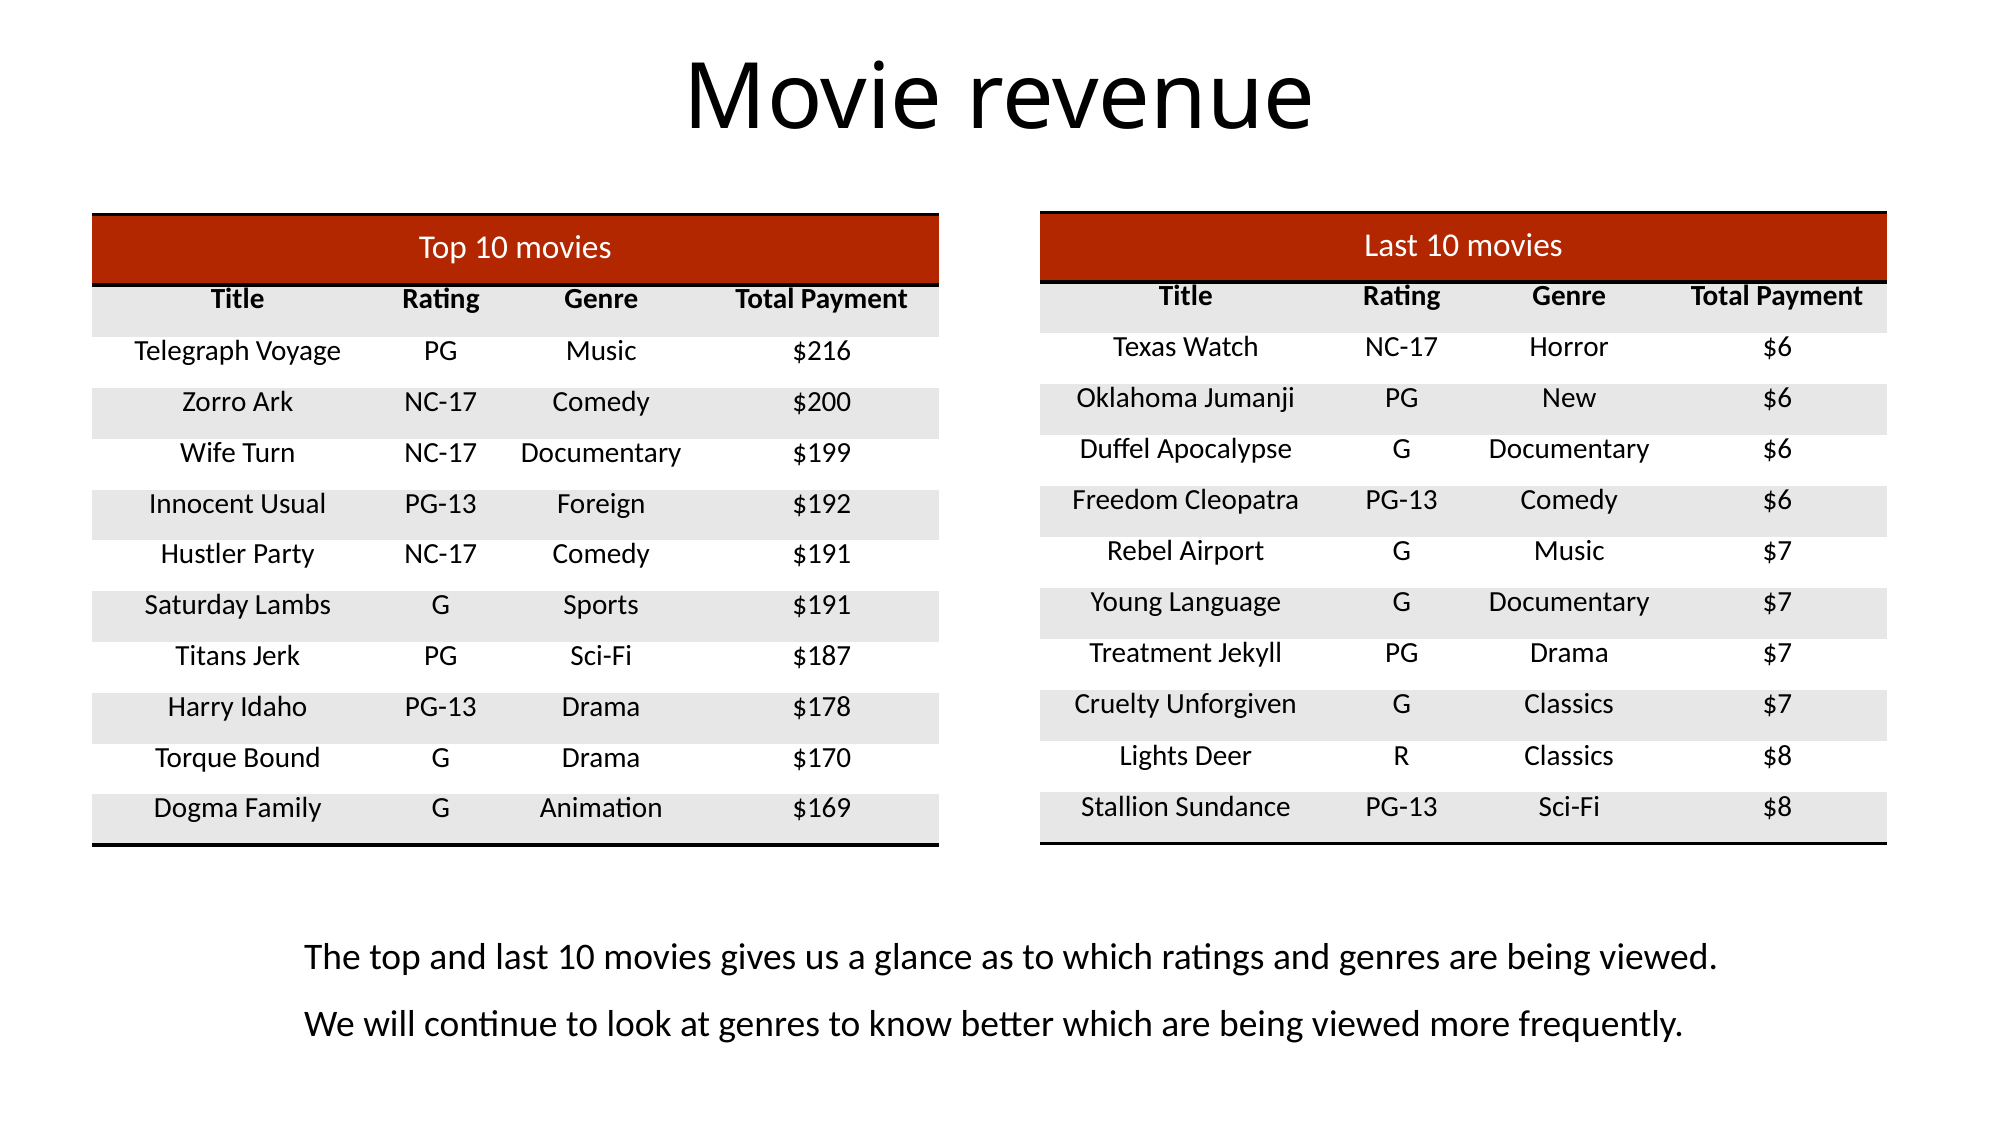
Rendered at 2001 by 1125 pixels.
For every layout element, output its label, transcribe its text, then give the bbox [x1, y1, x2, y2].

table_cell $187 [705, 642, 939, 693]
table_cell NC-17 [384, 540, 498, 591]
table_cell Total Payment [705, 287, 939, 337]
table_cell Wife Turn [92, 439, 384, 490]
table_cell $8 [1667, 792, 1887, 842]
table_cell Animation [498, 794, 705, 843]
table_cell $191 [705, 591, 939, 642]
table_cell Drama [498, 744, 705, 794]
table_cell Telegraph Voyage [92, 337, 384, 388]
table_cell Rating [384, 287, 498, 337]
table_cell $7 [1667, 690, 1887, 741]
table_cell Comedy [1472, 486, 1667, 537]
table_cell G [1332, 435, 1472, 486]
table_cell Texas Watch [1040, 333, 1332, 384]
table_cell NC-17 [384, 439, 498, 490]
table_cell Title [1040, 284, 1332, 333]
text_box The top and last 10 movies gives us a glance as to which ratings and genres are being viewed. We will continue to look at genres to know better which are being viewed more frequently. [289, 902, 1744, 1052]
table_cell Drama [498, 693, 705, 744]
table_cell Sports [498, 591, 705, 642]
table_cell $170 [705, 744, 939, 794]
table_cell Documentary [1472, 588, 1667, 639]
table_cell Torque Bound [92, 744, 384, 794]
table_cell Documentary [498, 439, 705, 490]
table_cell PG [1332, 639, 1472, 690]
table_cell $7 [1667, 537, 1887, 588]
table_cell Cruelty Unforgiven [1040, 690, 1332, 741]
table_cell Oklahoma Jumanji [1040, 384, 1332, 435]
title Movie revenue [226, 56, 1774, 252]
table_cell $6 [1667, 384, 1887, 435]
table_cell G [1332, 537, 1472, 588]
table_cell Stallion Sundance [1040, 792, 1332, 842]
table_cell Innocent Usual [92, 490, 384, 540]
table_cell G [384, 744, 498, 794]
table_cell $7 [1667, 639, 1887, 690]
table_cell NC-17 [384, 388, 498, 439]
table_cell Harry Idaho [92, 693, 384, 744]
table_cell $6 [1667, 333, 1887, 384]
table_cell PG-13 [384, 490, 498, 540]
table_cell Rating [1332, 284, 1472, 333]
table_cell Comedy [498, 540, 705, 591]
table_cell Foreign [498, 490, 705, 540]
table_cell Music [498, 337, 705, 388]
table_cell Total Payment [1667, 284, 1887, 333]
table_cell $192 [705, 490, 939, 540]
table_cell PG-13 [1332, 486, 1472, 537]
table_cell $178 [705, 693, 939, 744]
table_header Last 10 movies [1040, 214, 1887, 280]
table_cell Documentary [1472, 435, 1667, 486]
table_cell Zorro Ark [92, 388, 384, 439]
table_cell Classics [1472, 690, 1667, 741]
table_cell $216 [705, 337, 939, 388]
table_cell Titans Jerk [92, 642, 384, 693]
table_cell $6 [1667, 486, 1887, 537]
table_cell PG [384, 642, 498, 693]
table_cell Treatment Jekyll [1040, 639, 1332, 690]
table_cell NC-17 [1332, 333, 1472, 384]
table_cell Genre [1472, 284, 1667, 333]
table_cell Dogma Family [92, 794, 384, 843]
table_cell Hustler Party [92, 540, 384, 591]
table_cell Comedy [498, 388, 705, 439]
table_cell G [1332, 588, 1472, 639]
table_cell PG [384, 337, 498, 388]
table_cell Horror [1472, 333, 1667, 384]
table_cell $8 [1667, 741, 1887, 792]
table_cell $6 [1667, 435, 1887, 486]
table_cell G [384, 591, 498, 642]
table_cell New [1472, 384, 1667, 435]
table_cell PG-13 [384, 693, 498, 744]
table_cell $199 [705, 439, 939, 490]
table_cell Music [1472, 537, 1667, 588]
table_cell $200 [705, 388, 939, 439]
table_cell Drama [1472, 639, 1667, 690]
table_cell Rebel Airport [1040, 537, 1332, 588]
table_cell Freedom Cleopatra [1040, 486, 1332, 537]
table_cell $7 [1667, 588, 1887, 639]
table_cell G [384, 794, 498, 843]
table_cell Genre [498, 287, 705, 337]
table_cell $169 [705, 794, 939, 843]
table_cell PG-13 [1332, 792, 1472, 842]
table_cell PG [1332, 384, 1472, 435]
table_cell Lights Deer [1040, 741, 1332, 792]
table_cell Duffel Apocalypse [1040, 435, 1332, 486]
table_cell $191 [705, 540, 939, 591]
table_cell Young Language [1040, 588, 1332, 639]
table_cell Classics [1472, 741, 1667, 792]
table_cell R [1332, 741, 1472, 792]
table_cell G [1332, 690, 1472, 741]
table_cell Title [92, 287, 384, 337]
table_cell Saturday Lambs [92, 591, 384, 642]
table_header Top 10 movies [92, 216, 939, 283]
table_cell Sci-Fi [1472, 792, 1667, 842]
table_cell Sci-Fi [498, 642, 705, 693]
